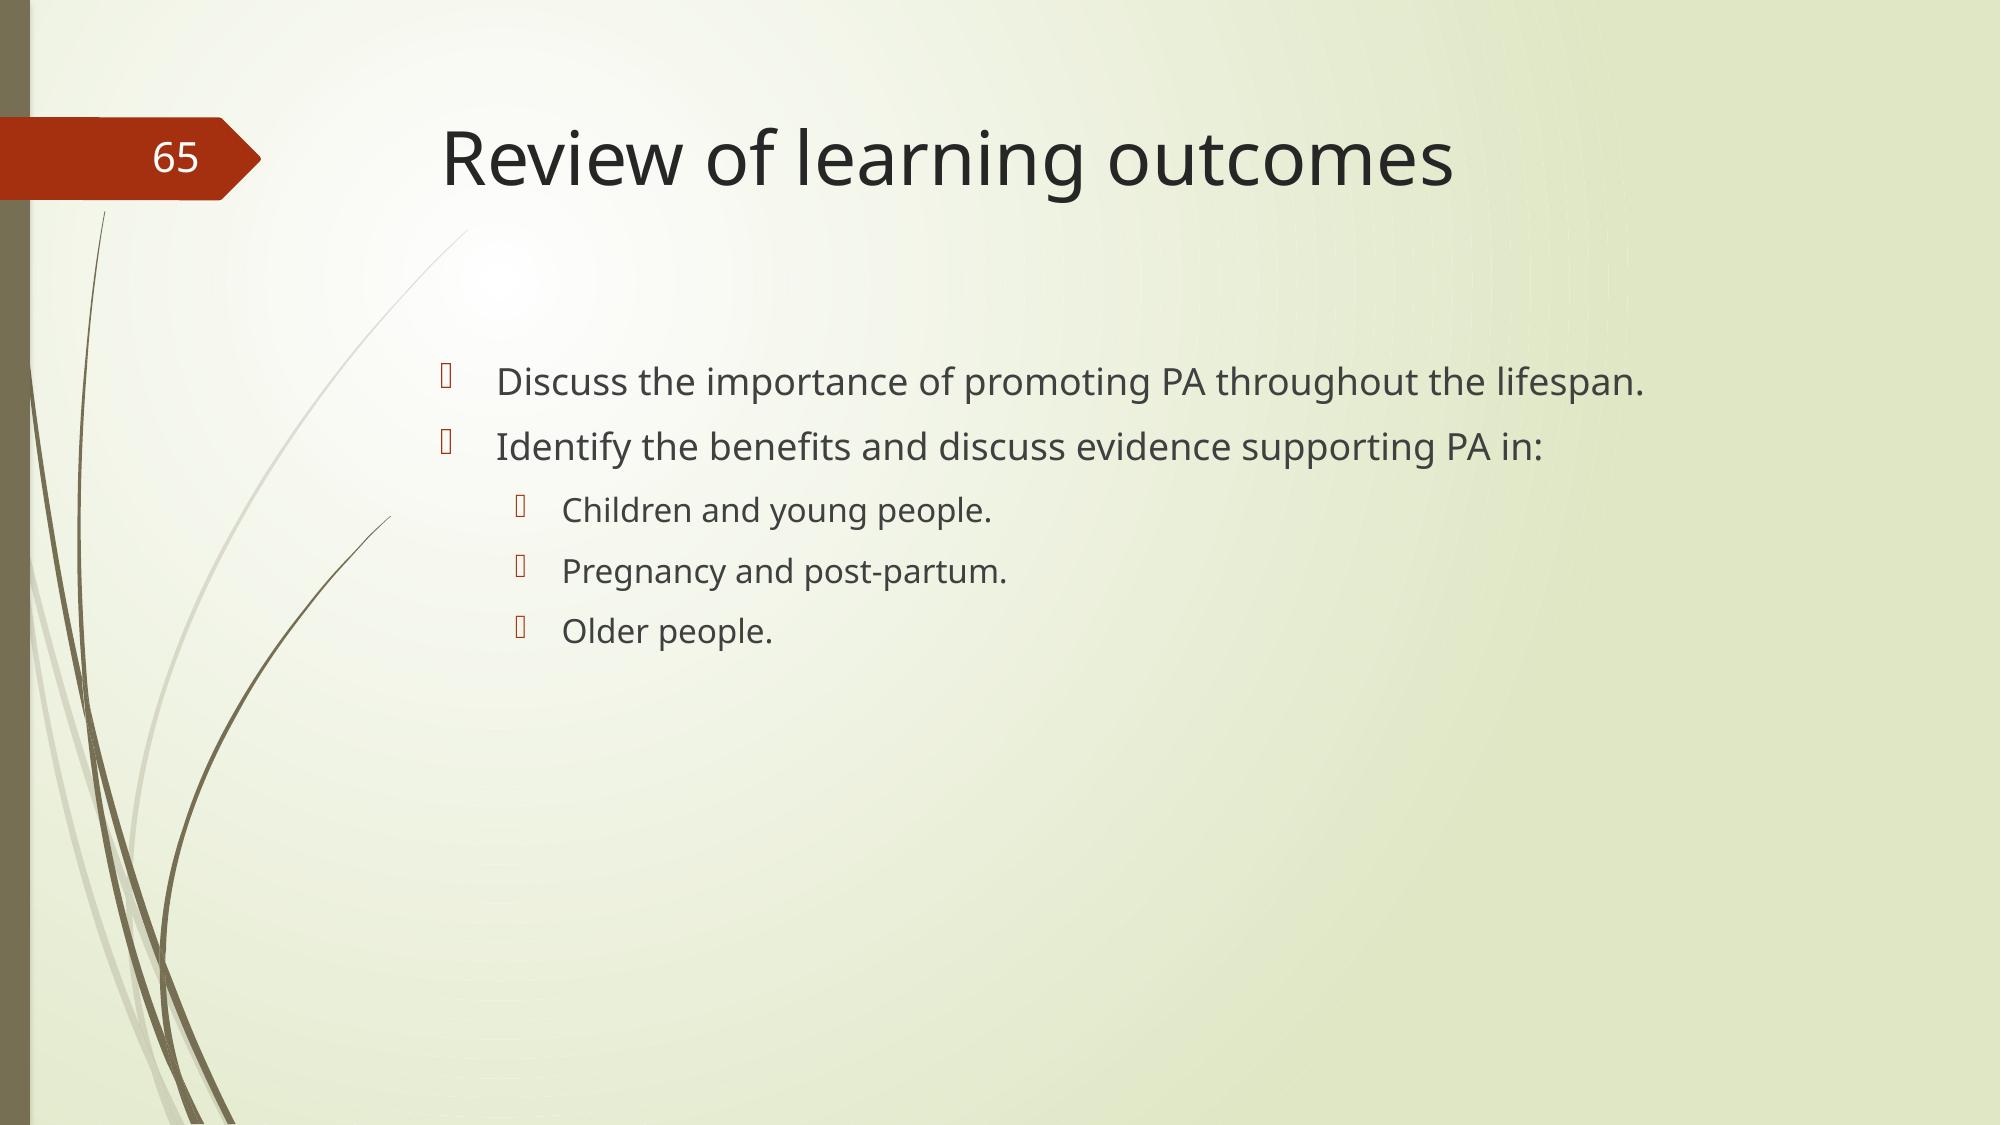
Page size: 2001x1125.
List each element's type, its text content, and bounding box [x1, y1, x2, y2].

slide_number 65 [87, 129, 216, 190]
list Discuss the importance of promoting PA throughout the lifespan. Identify the benefits and discuss evidence supporting PA in: Children and young people. Pregnancy and post-partum. Older people. [424, 350, 1888, 970]
title Review of learning outcomes [425, 102, 1888, 313]
